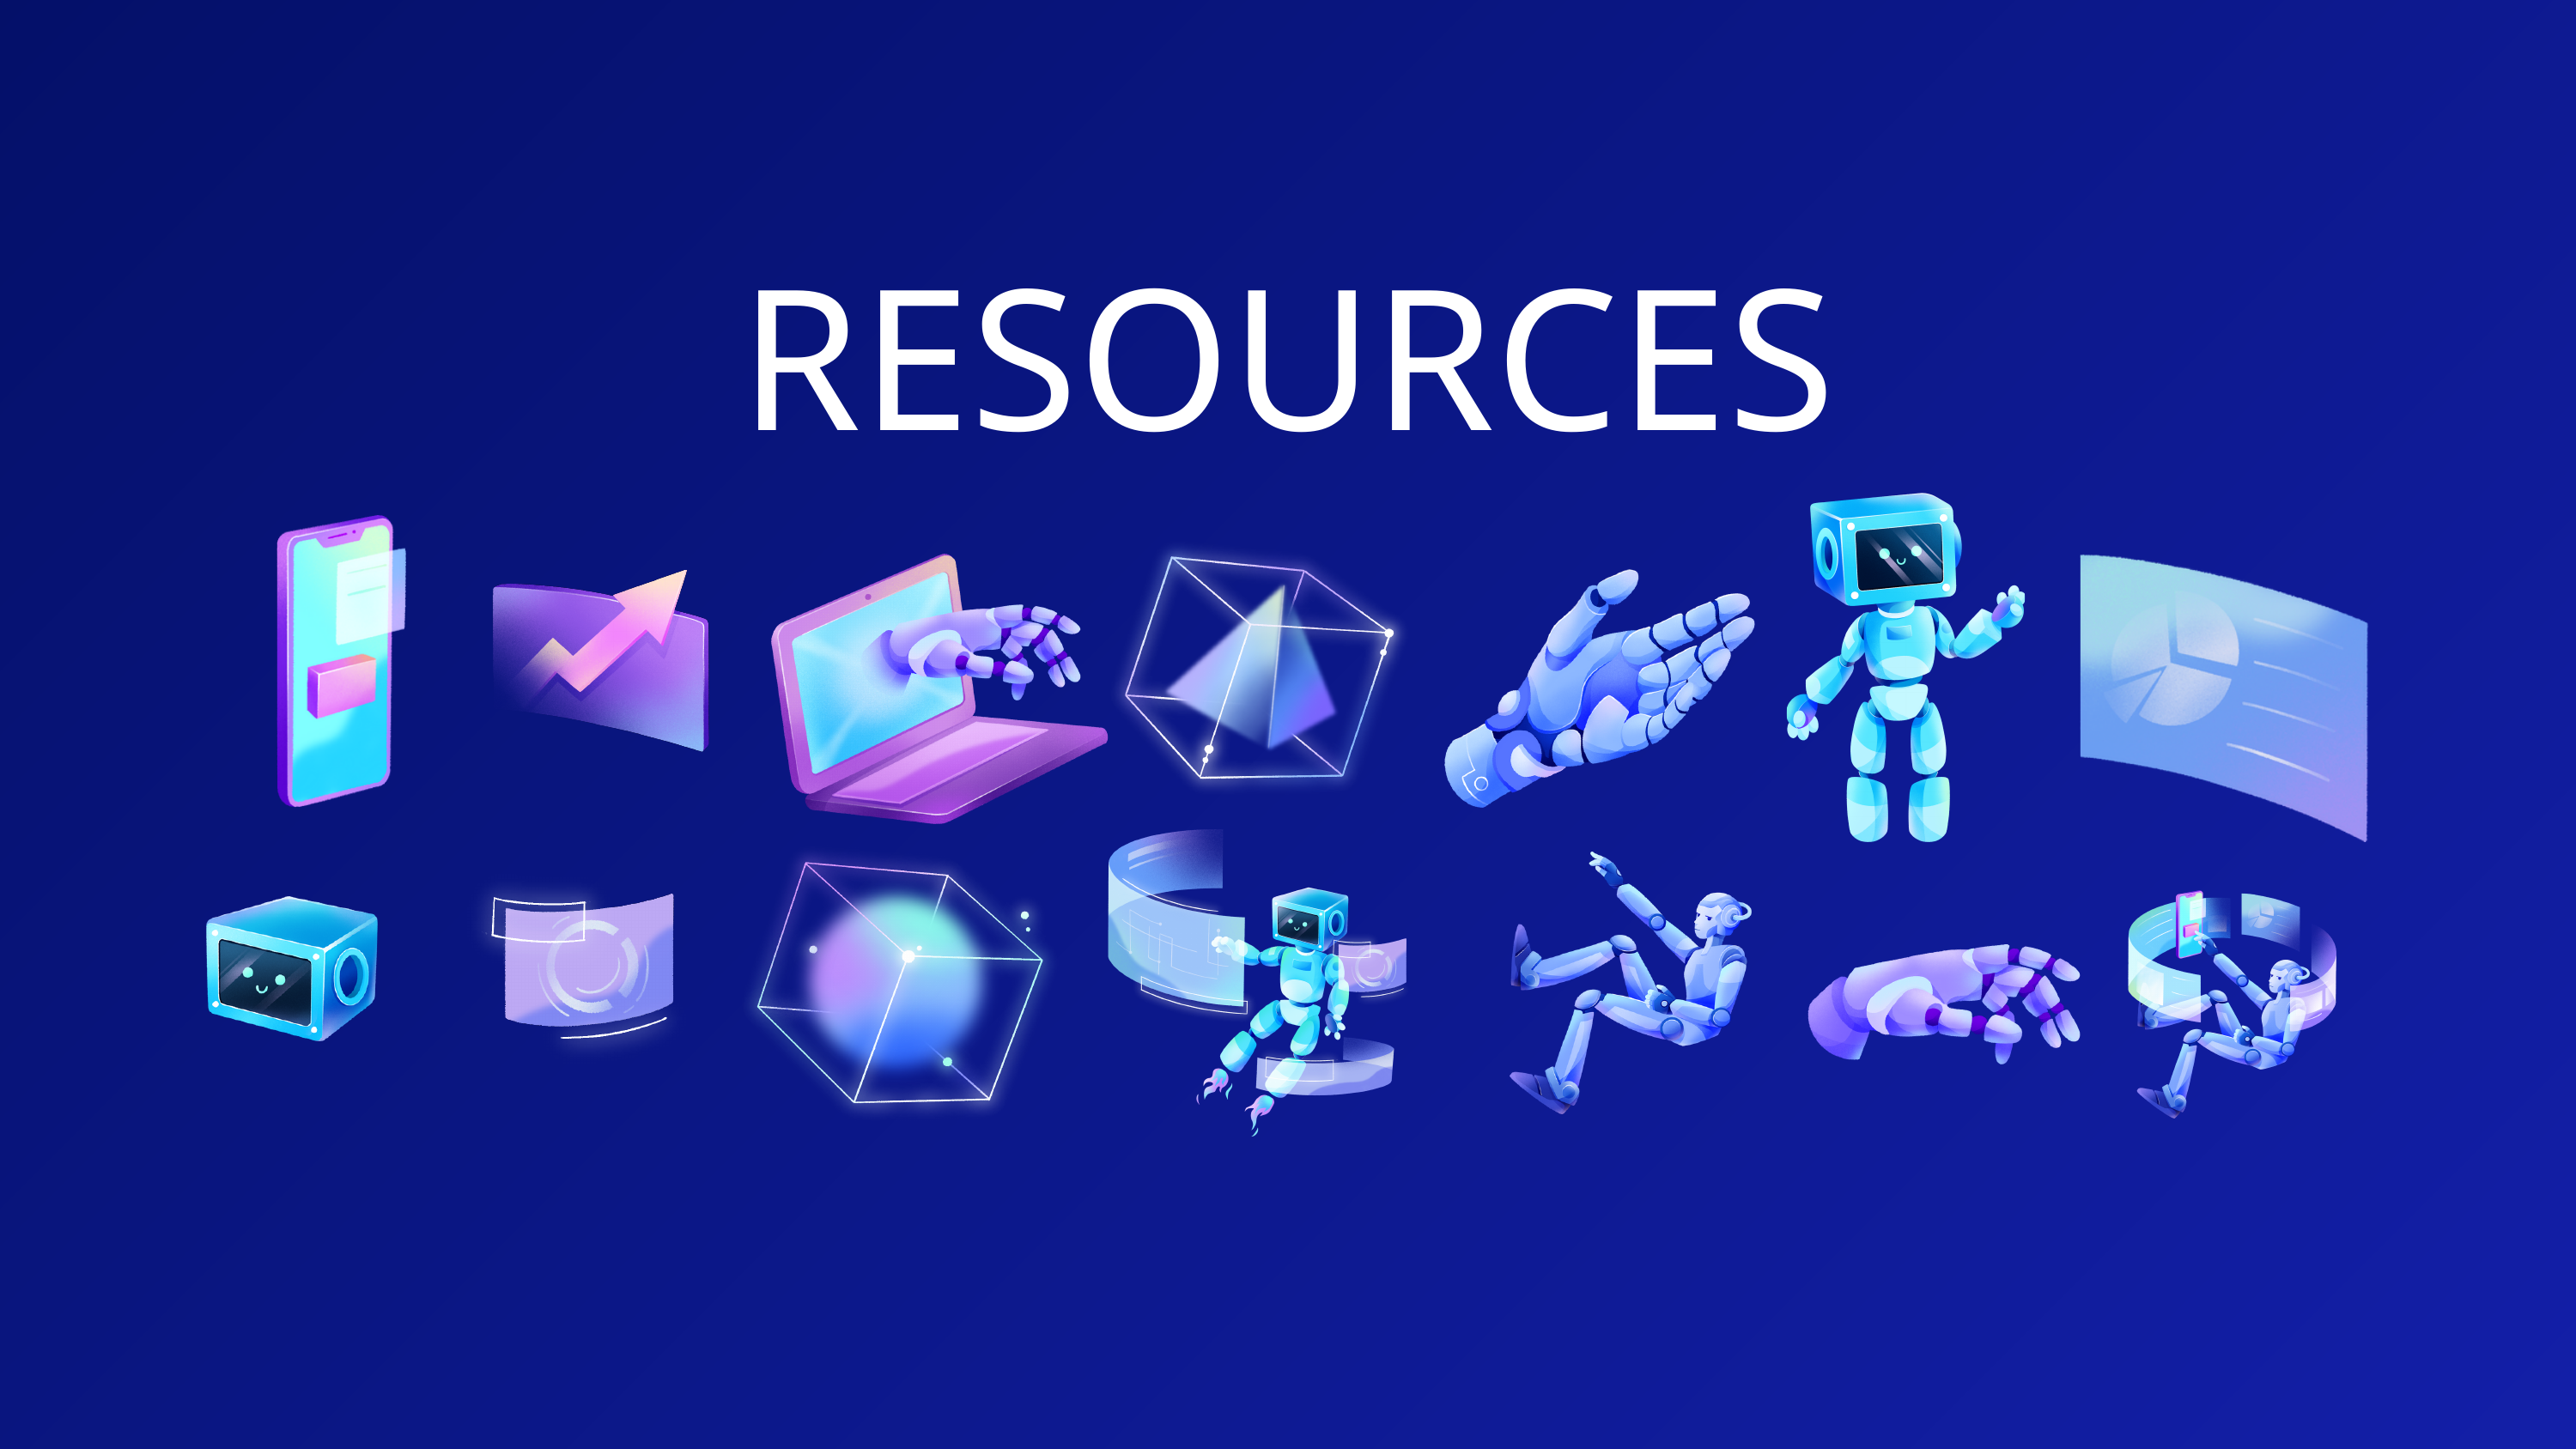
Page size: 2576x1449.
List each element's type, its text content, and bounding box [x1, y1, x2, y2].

text_box [1108, 537, 1413, 798]
text_box [466, 873, 687, 1064]
text_box [1510, 852, 1755, 1114]
text_box [276, 515, 406, 808]
text_box [738, 842, 1061, 1125]
text_box [2128, 890, 2336, 1119]
text_box [486, 570, 716, 755]
text_box [1807, 944, 2081, 1064]
text_box [1444, 569, 1755, 808]
text_box [2080, 554, 2370, 843]
text_box RESOURCES [685, 328, 1891, 470]
text_box [771, 554, 1109, 824]
text_box [1786, 493, 2026, 842]
text_box [206, 896, 378, 1041]
text_box [1108, 829, 1412, 1137]
